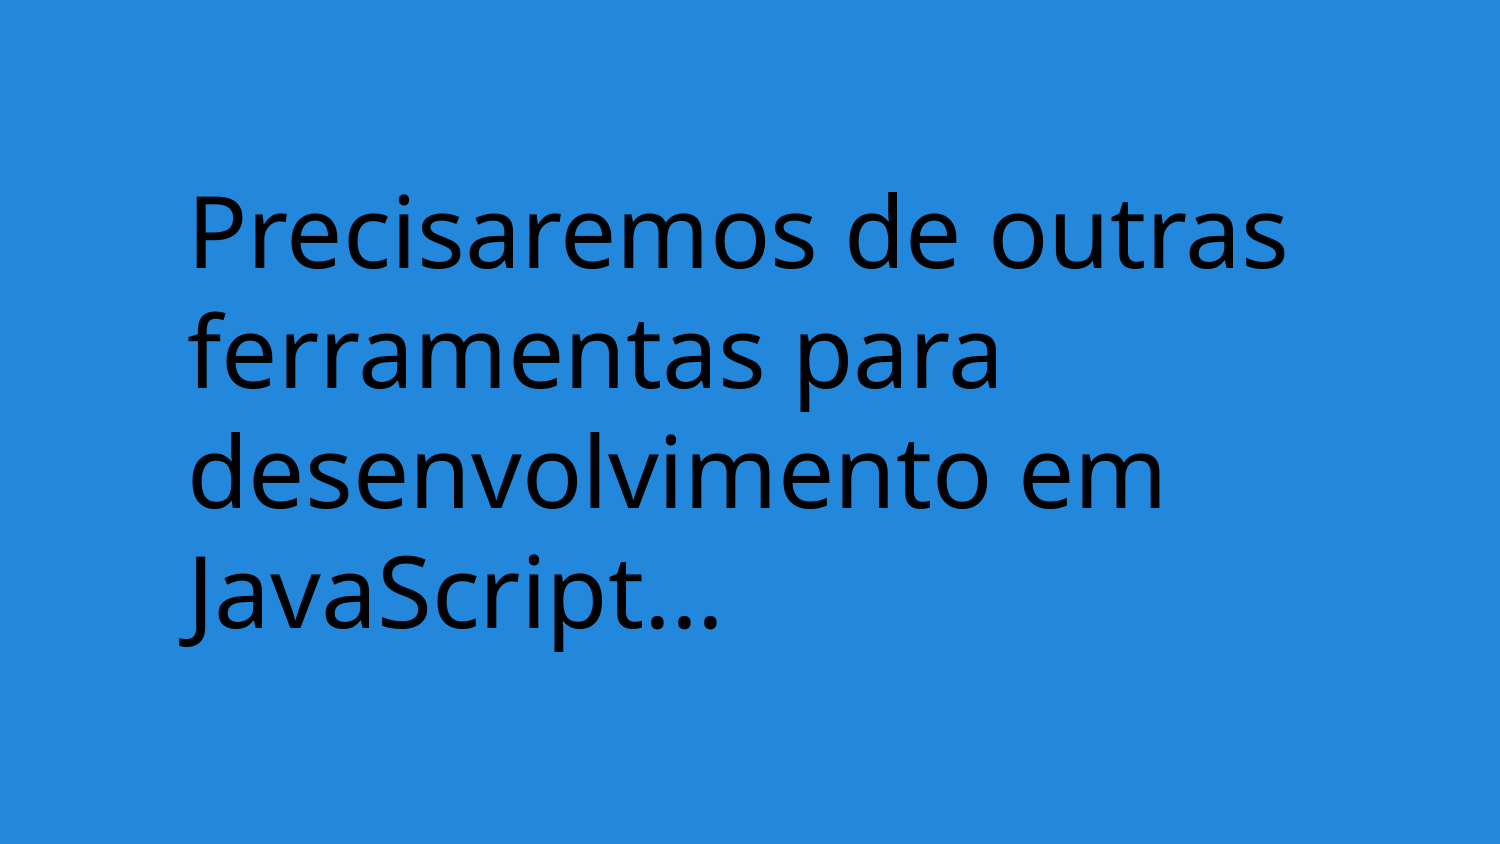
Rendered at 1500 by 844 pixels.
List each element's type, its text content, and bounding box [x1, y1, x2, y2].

text_box Precisaremos de outras ferramentas para desenvolvimento em JavaScript... [172, 154, 1444, 268]
